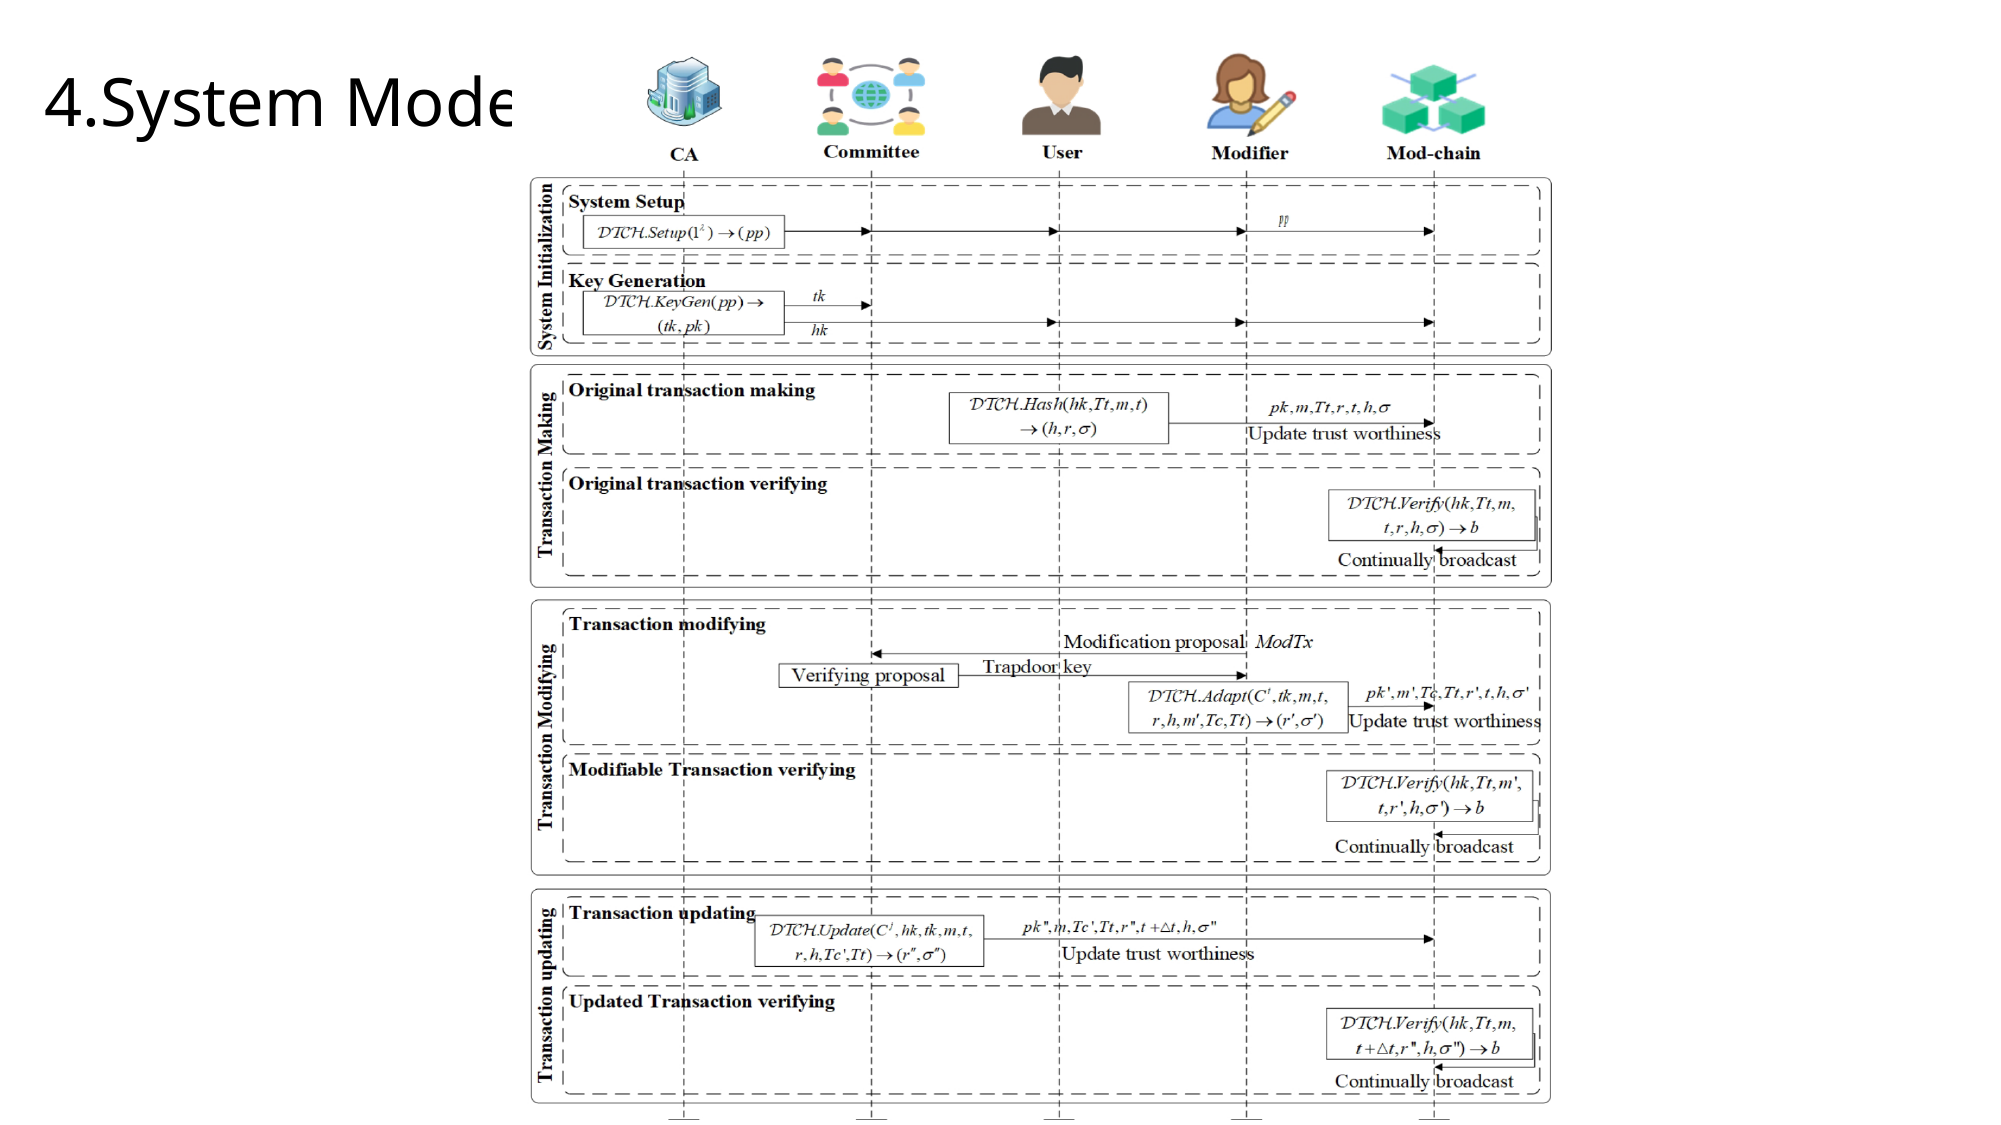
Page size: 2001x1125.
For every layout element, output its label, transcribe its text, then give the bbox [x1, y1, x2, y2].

text_box 4.System Model [29, 0, 956, 227]
picture [512, 51, 1553, 1125]
